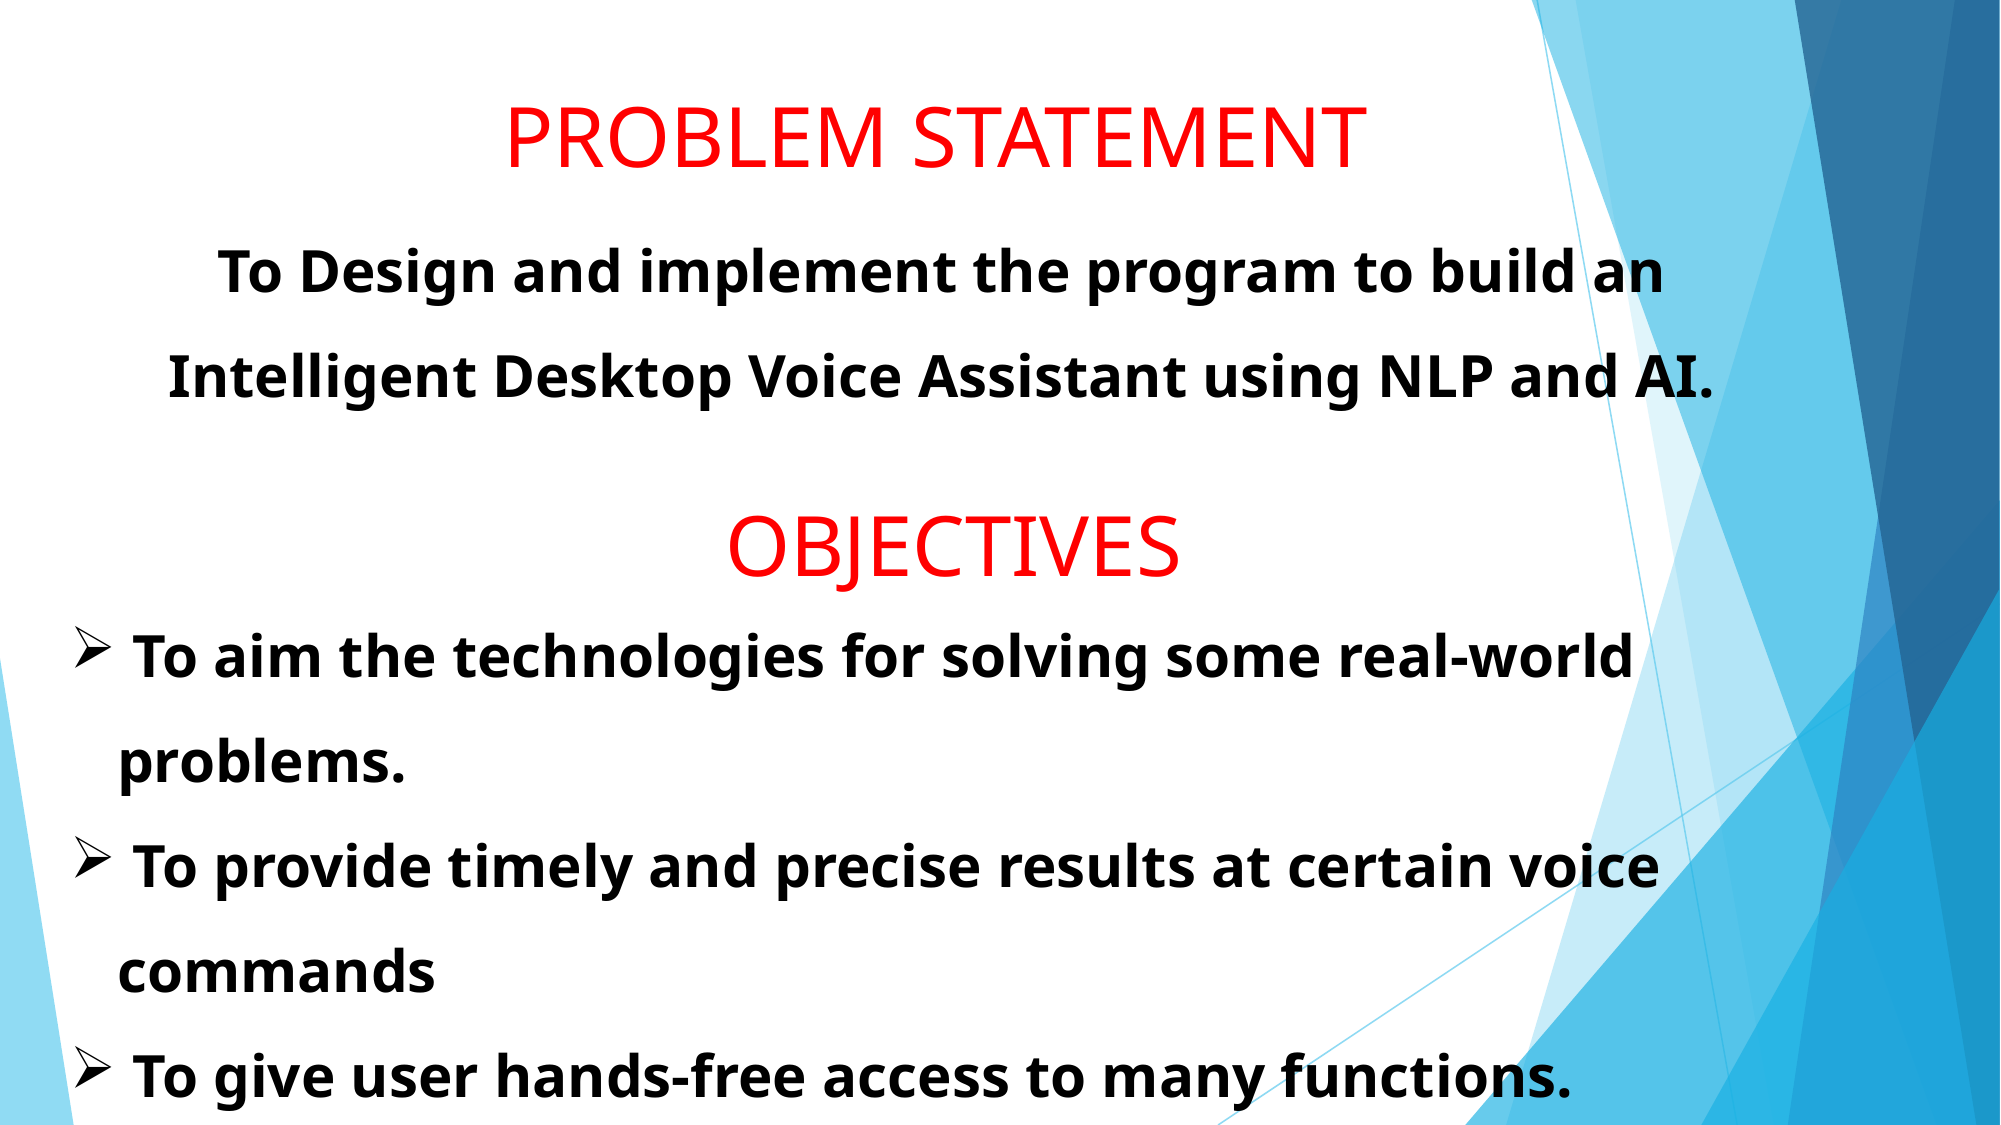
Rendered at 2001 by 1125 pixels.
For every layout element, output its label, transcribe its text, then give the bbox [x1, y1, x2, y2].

text_box PROBLEM STATEMENT [469, 33, 1403, 186]
text_box OBJECTIVES [562, 443, 1345, 577]
text_box To aim the technologies for solving some real-world problems. To provide timely and precise results at certain voice commands To give user hands-free access to many functions. To save the time by performing mundane tasks more efficiently. [55, 577, 1941, 1012]
text_box To Design and implement the program to build an Intelligent Desktop Voice Assistant using NLP and AI. [76, 191, 1807, 417]
